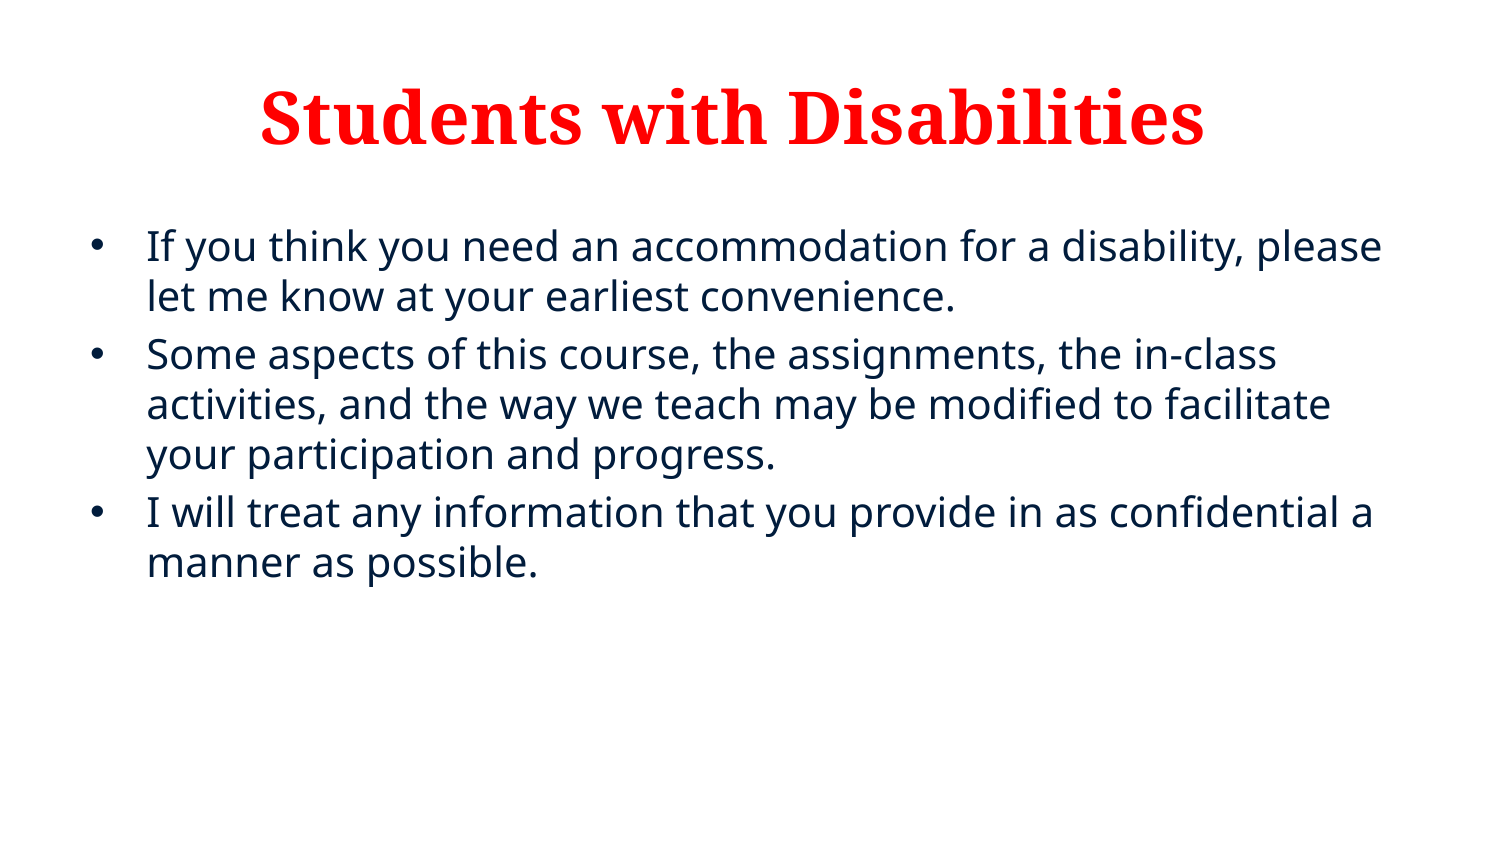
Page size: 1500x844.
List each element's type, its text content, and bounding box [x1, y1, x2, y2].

list If you think you need an accommodation for a disability, please let me know at your earliest convenience. Some aspects of this course, the assignments, the in-class activities, and the way we teach may be modified to facilitate your participation and progress. I will treat any information that you provide in as confidential a manner as possible. [75, 211, 1425, 714]
title Students with Disabilities [41, 64, 1425, 180]
